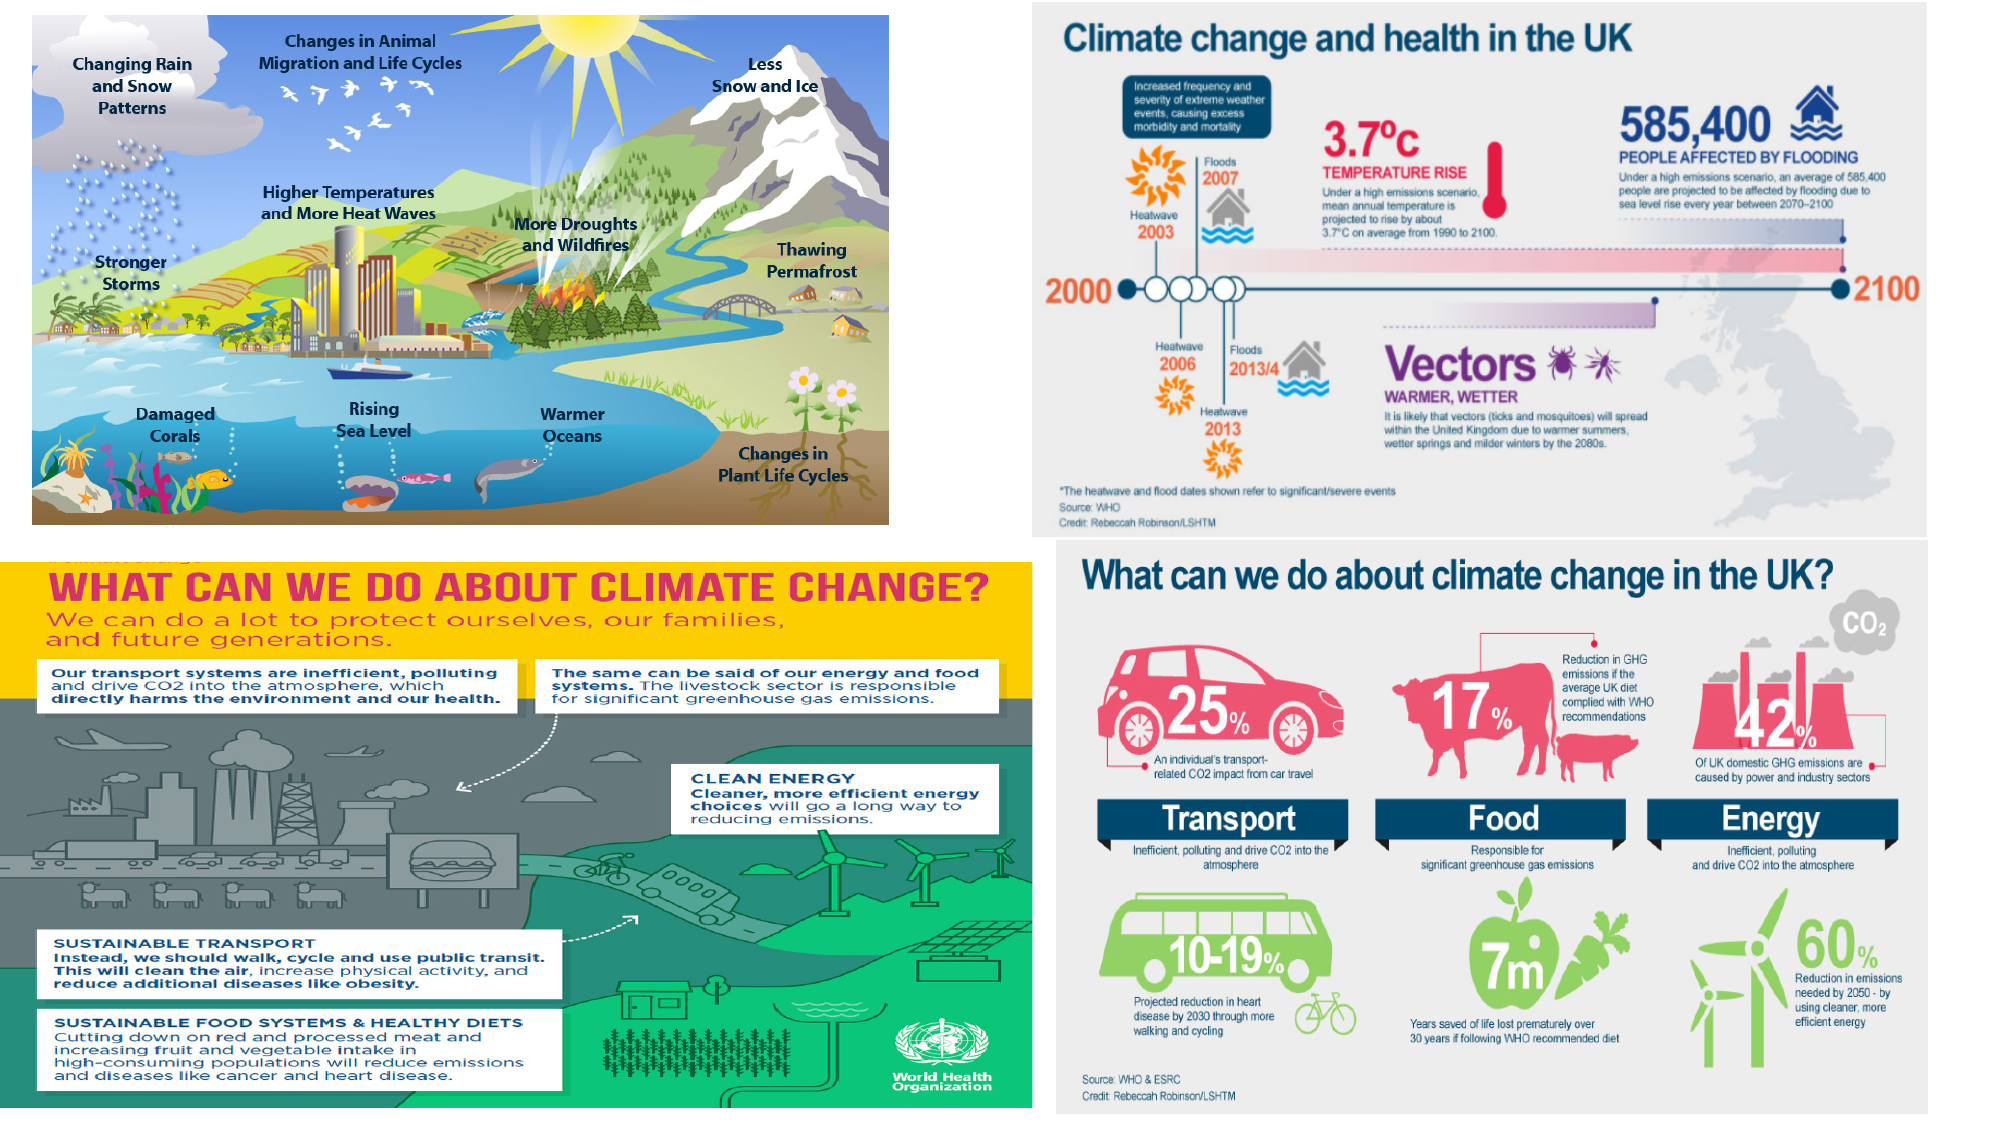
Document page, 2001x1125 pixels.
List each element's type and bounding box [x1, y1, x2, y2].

picture [1032, 2, 1928, 537]
picture [32, 15, 889, 525]
picture [1056, 539, 1928, 1115]
list [0, 562, 1033, 1108]
